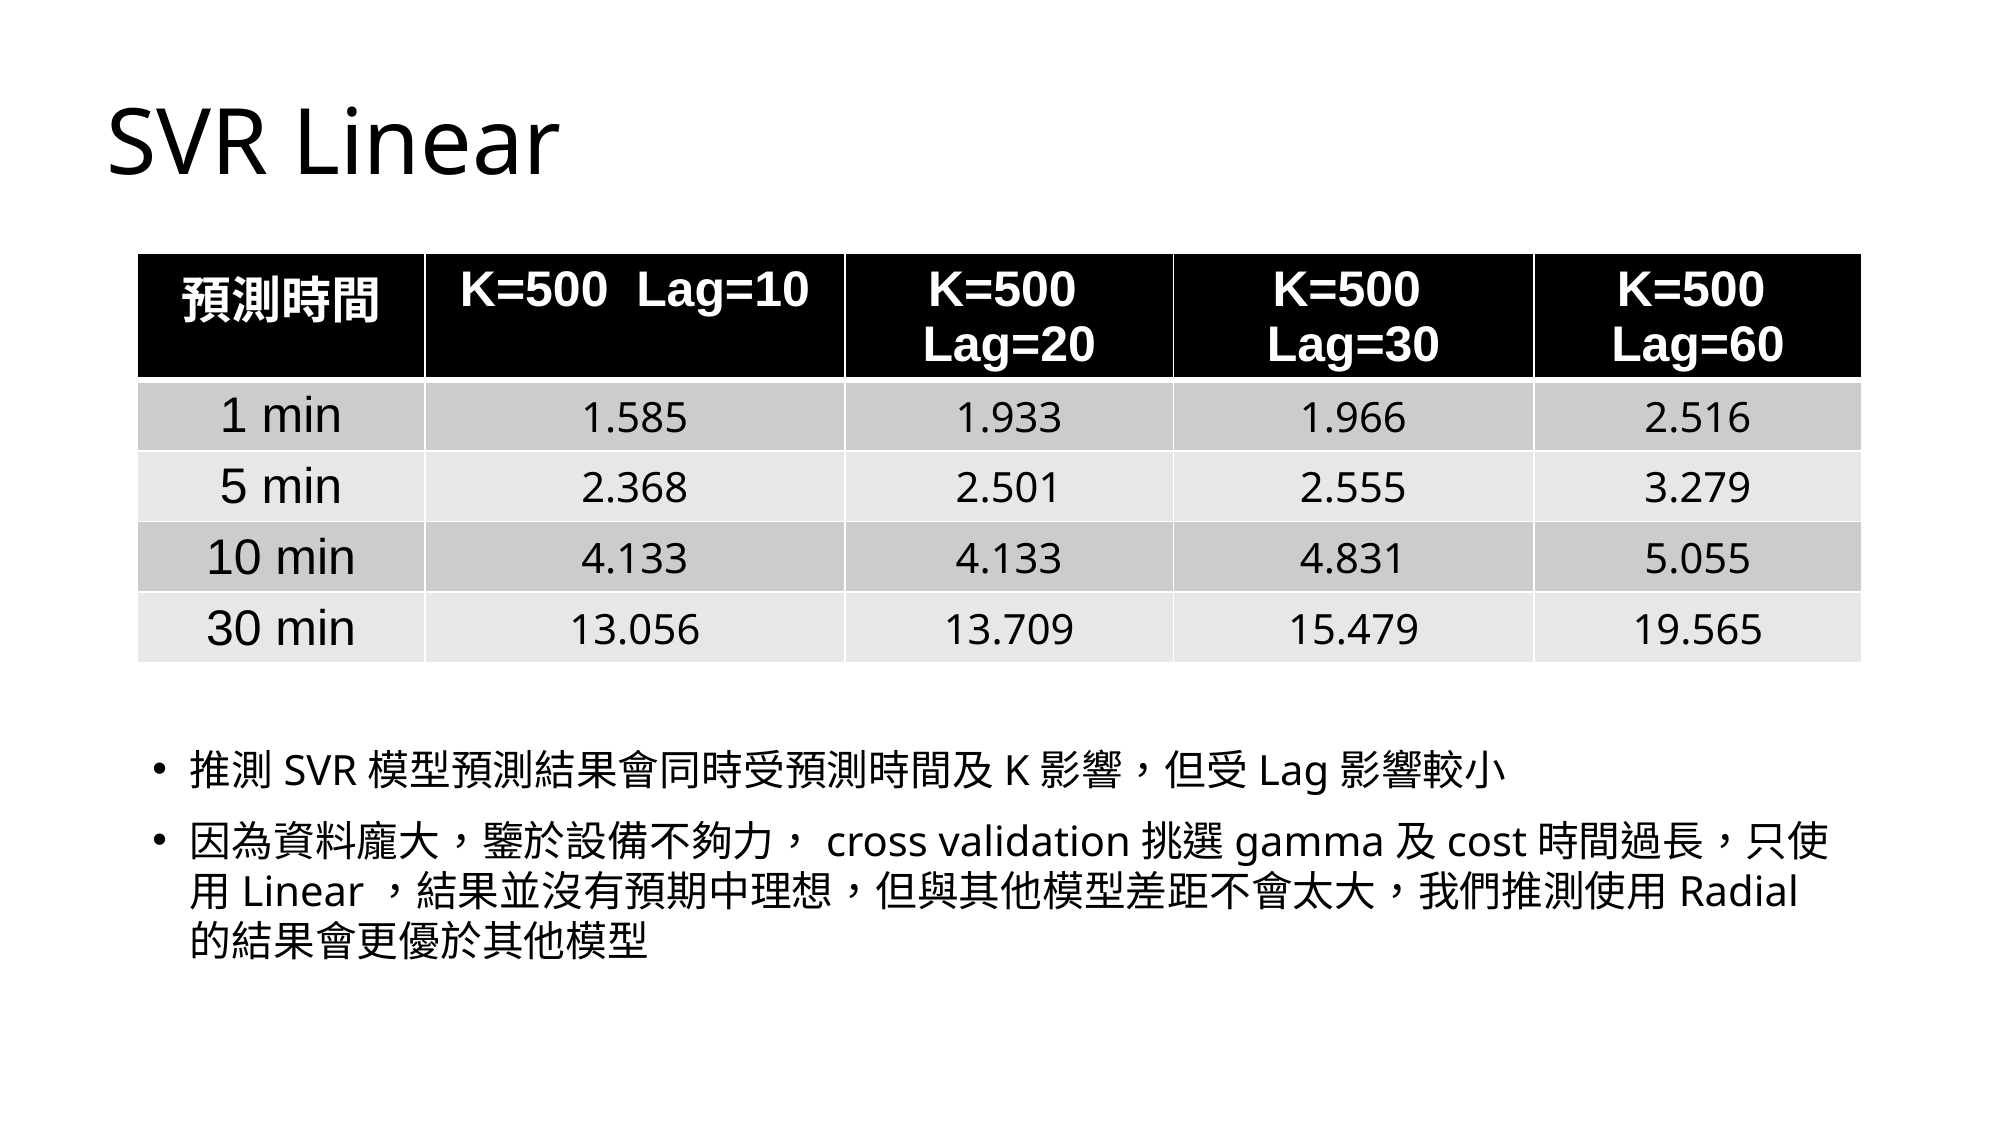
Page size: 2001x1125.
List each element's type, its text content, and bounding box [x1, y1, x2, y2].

table_cell 1 min [138, 383, 424, 450]
table_cell 2.555 [1174, 452, 1533, 521]
table_cell 19.565 [1535, 593, 1861, 662]
table_cell 4.133 [846, 522, 1173, 591]
table_header K=500 Lag=20 [846, 254, 1173, 377]
table_cell 1.933 [846, 383, 1173, 450]
table_cell 3.279 [1535, 452, 1861, 521]
table_cell 5 min [138, 452, 424, 521]
table_header K=500 Lag=30 [1174, 254, 1533, 377]
table_cell 15.479 [1174, 593, 1533, 662]
table_cell 4.133 [426, 522, 844, 591]
list 推測SVR模型預測結果會同時受預測時間及K影響，但受Lag影響較小 因為資料龐大，鑒於設備不夠力，cross validation挑選gamma及cost時間過長，只使用Linear，結果並沒有預期中理想，但與其他模型差距不會太大，我們推測使用Radial的結果會更優於其他模型 [137, 735, 1863, 1075]
table_cell 2.368 [426, 452, 844, 521]
table_cell 10 min [138, 522, 424, 591]
table_cell 1.585 [426, 383, 844, 450]
table_cell 1.966 [1174, 383, 1533, 450]
table_cell 2.501 [846, 452, 1173, 521]
table_cell 5.055 [1535, 522, 1861, 591]
table_cell 4.831 [1174, 522, 1533, 591]
table_cell 13.709 [846, 593, 1173, 662]
table_cell 2.516 [1535, 383, 1861, 450]
table_header 預測時間 [138, 254, 424, 377]
table_cell 13.056 [426, 593, 844, 662]
table_header K=500 Lag=10 [426, 254, 844, 377]
title SVR Linear [91, 35, 1817, 254]
table_header K=500 Lag=60 [1535, 254, 1861, 377]
table_cell 30 min [138, 593, 424, 662]
